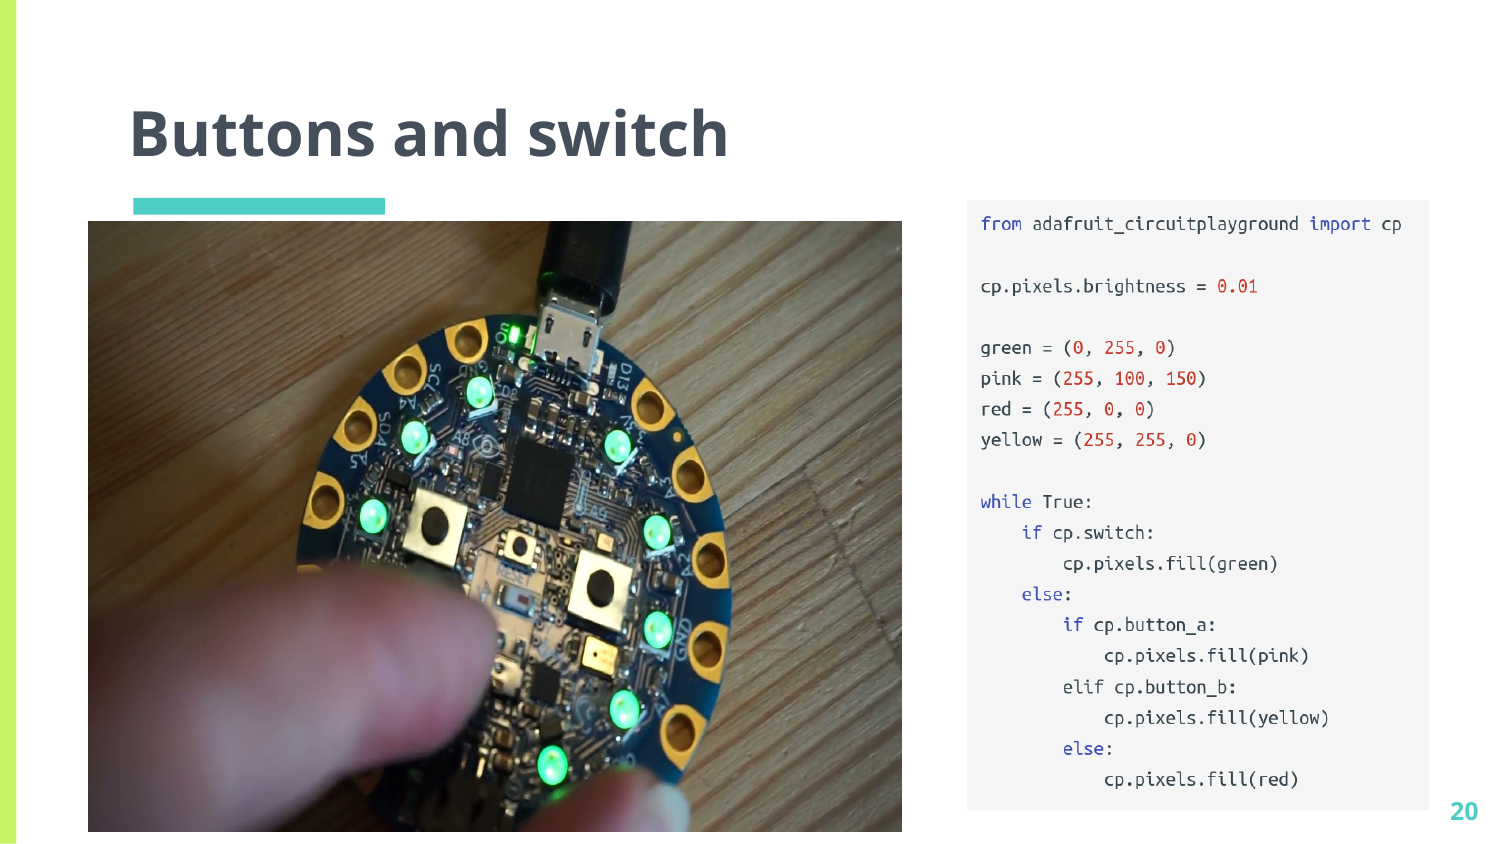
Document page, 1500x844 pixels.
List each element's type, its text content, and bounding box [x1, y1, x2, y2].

slide_number ‹#› [1403, 780, 1494, 832]
picture [87, 221, 902, 832]
title Buttons and switch [113, 103, 1387, 184]
picture [967, 200, 1430, 811]
